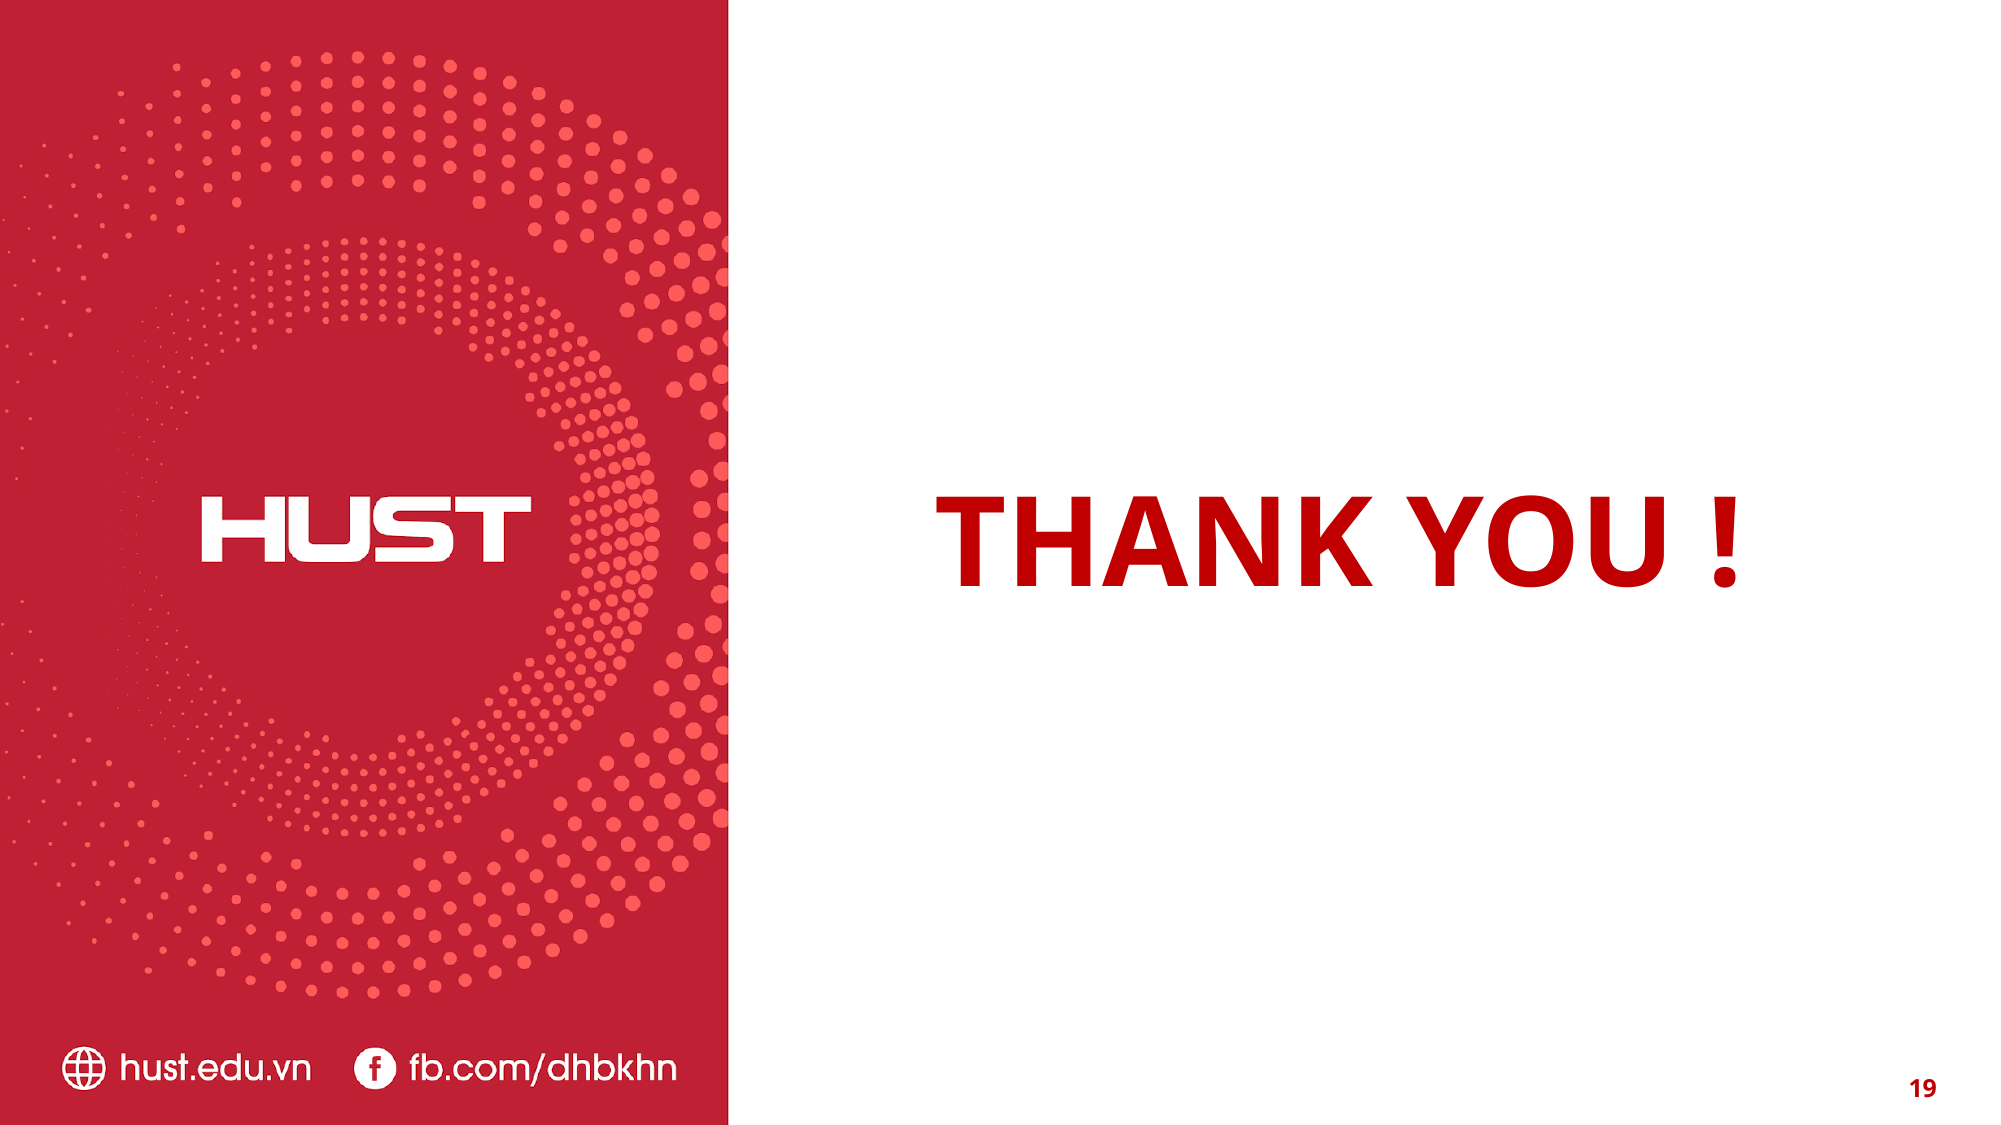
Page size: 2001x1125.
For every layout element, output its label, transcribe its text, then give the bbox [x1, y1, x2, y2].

slide_number ‹#› [1502, 1065, 1953, 1125]
text_box THANK YOU ! [919, 470, 1809, 630]
picture [0, 0, 2001, 1125]
